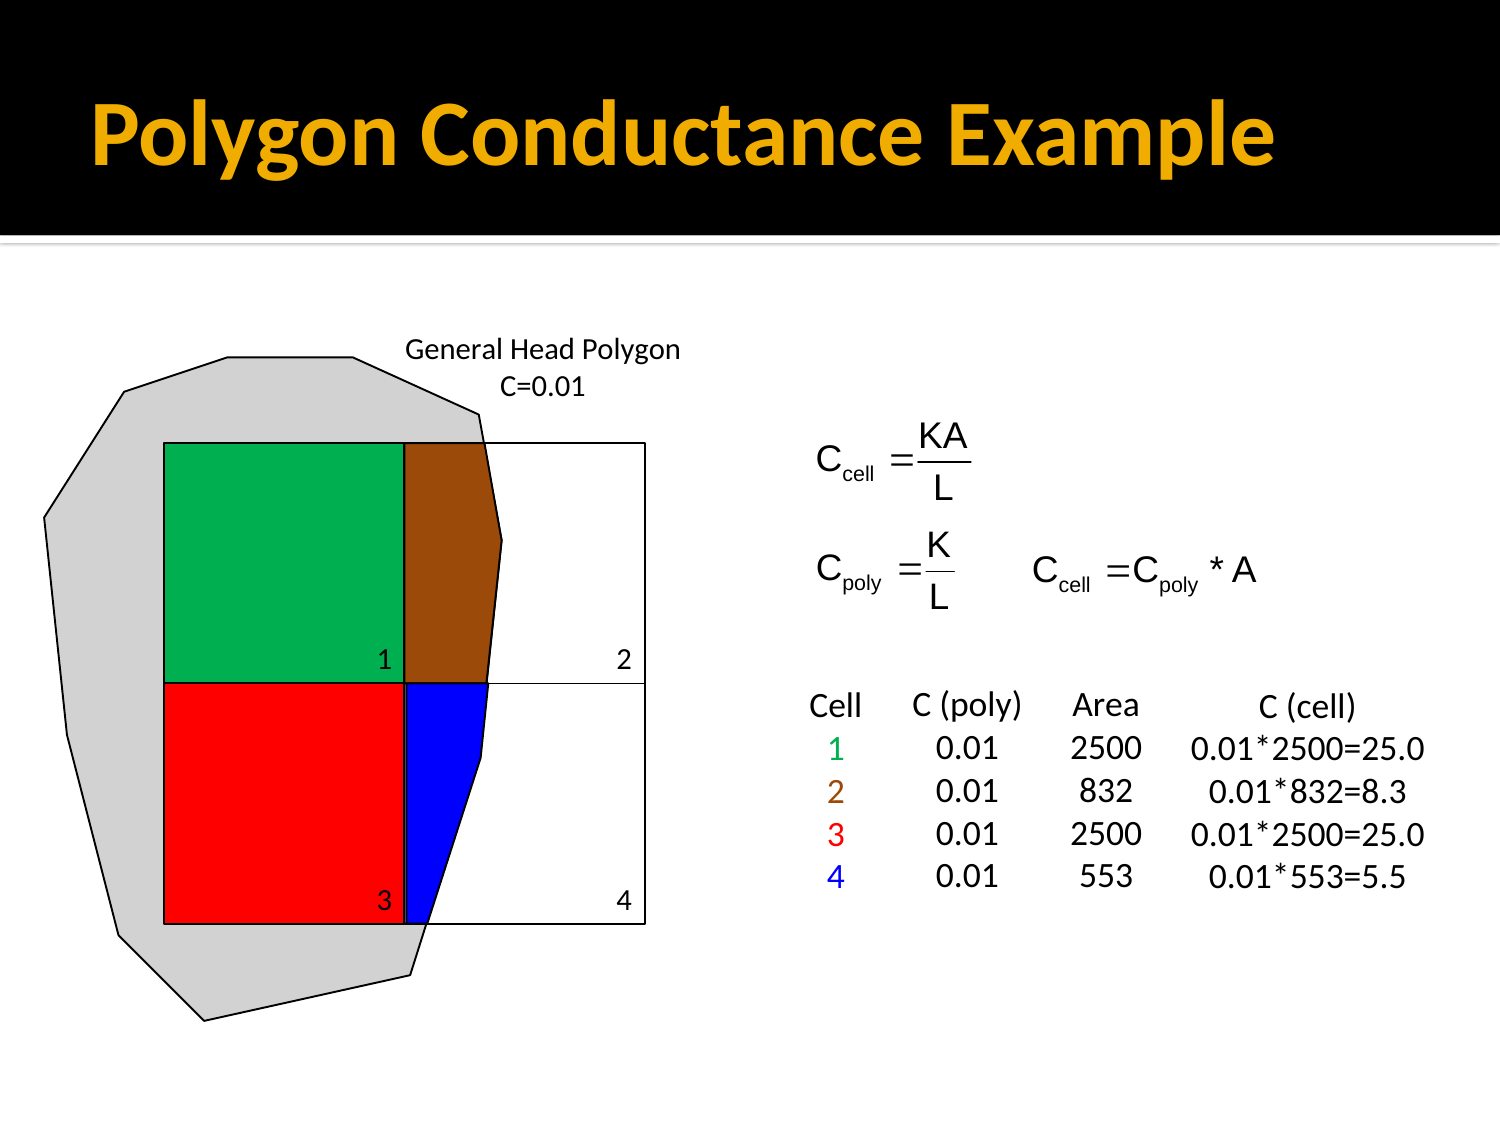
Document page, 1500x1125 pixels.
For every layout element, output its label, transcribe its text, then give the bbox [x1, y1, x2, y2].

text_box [40, 324, 1428, 1025]
title Polygon Conductance Example [75, 24, 1425, 231]
